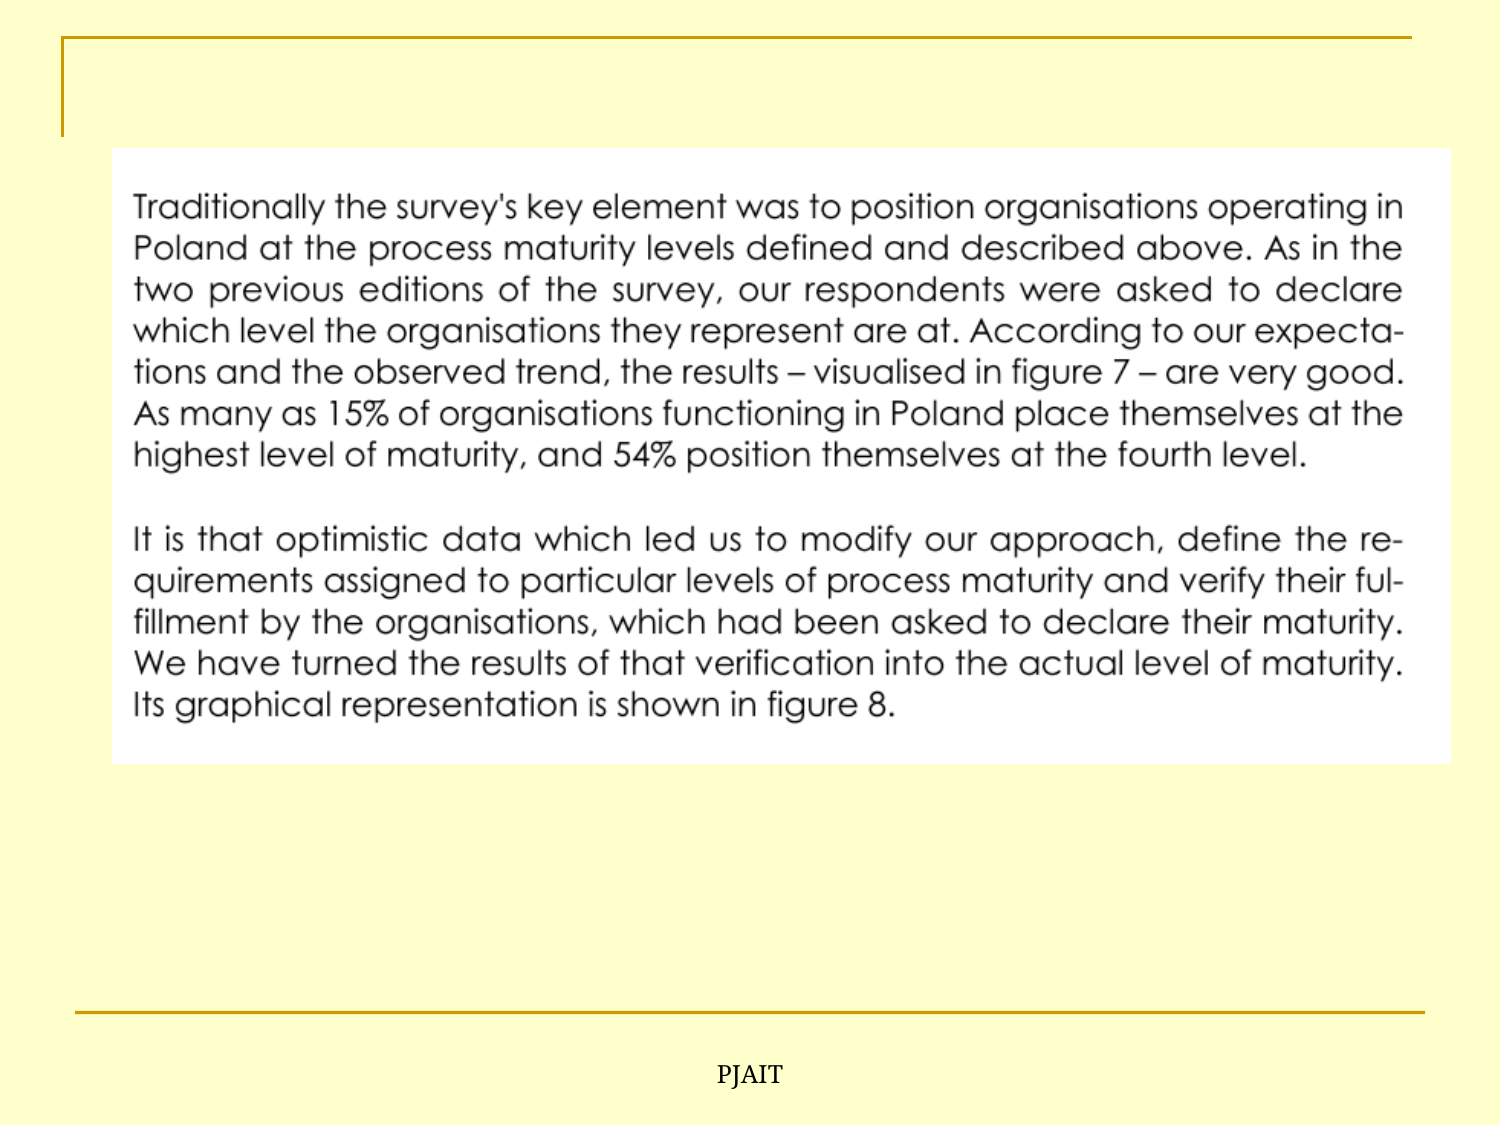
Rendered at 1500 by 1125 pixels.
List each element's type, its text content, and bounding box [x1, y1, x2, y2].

footer PJAIT [512, 1024, 988, 1101]
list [111, 148, 1451, 764]
